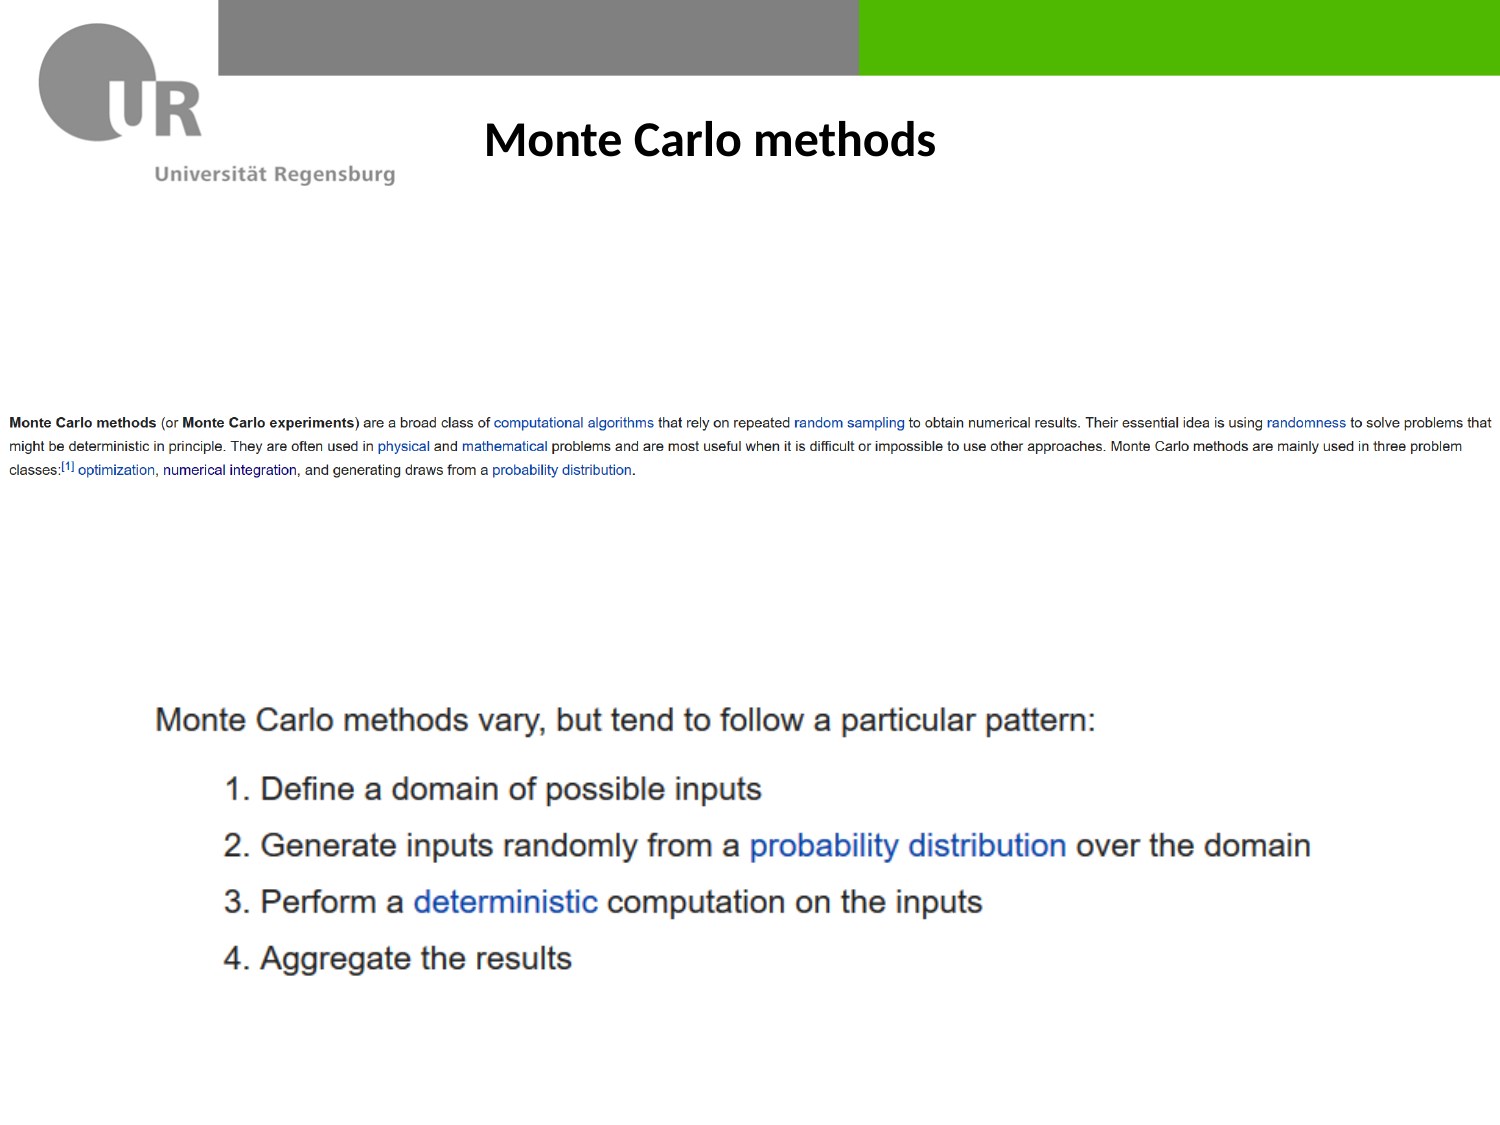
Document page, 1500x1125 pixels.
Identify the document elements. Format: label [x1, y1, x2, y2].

text_box [17, 0, 1500, 210]
picture [135, 692, 1352, 1001]
picture [0, 412, 1500, 490]
